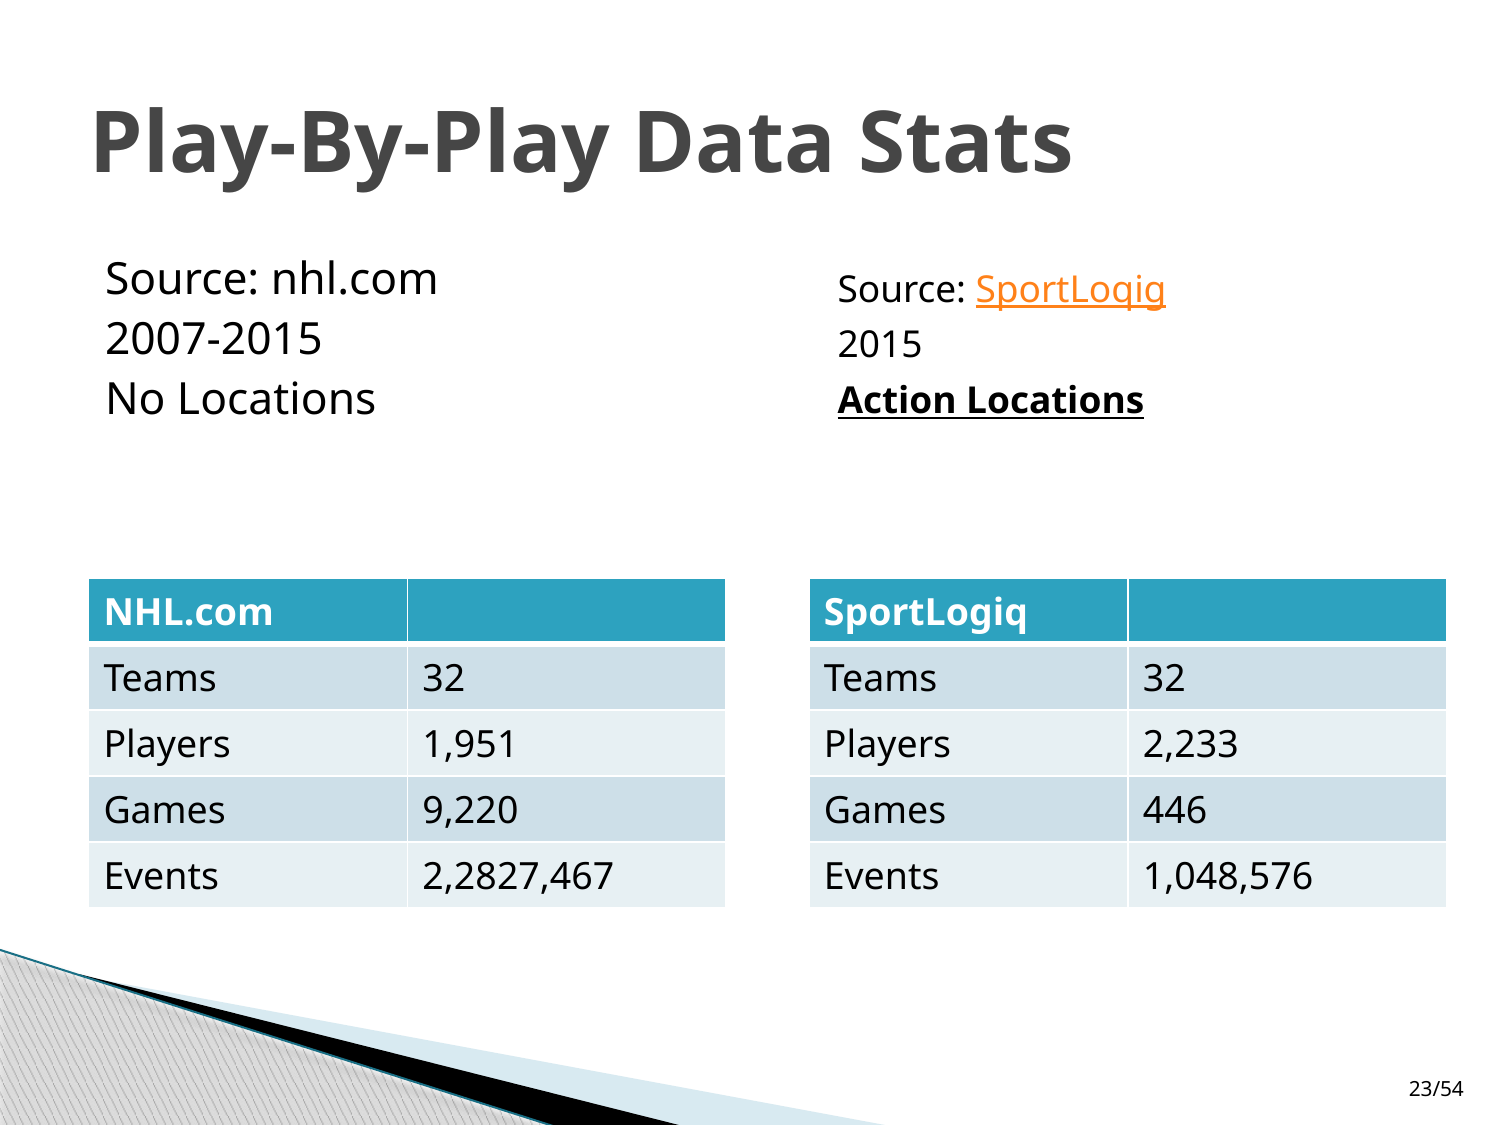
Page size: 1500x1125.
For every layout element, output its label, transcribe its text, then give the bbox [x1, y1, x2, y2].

table_header SportLogiq [810, 579, 1127, 641]
table_cell 1,048,576 [1129, 843, 1446, 907]
table_cell 32 [1129, 647, 1446, 709]
table_cell 446 [1129, 777, 1446, 841]
table_cell 2,233 [1129, 711, 1446, 775]
text_box Source: SportLoqig 2015 Action Locations [808, 255, 1437, 433]
table_cell 2,2827,467 [408, 843, 725, 907]
table_cell 32 [408, 647, 725, 709]
table_cell Teams [89, 647, 407, 709]
table_header NHL.com [89, 579, 407, 641]
table_cell 9,220 [408, 777, 725, 841]
table_cell Players [810, 711, 1127, 775]
table_cell Games [89, 777, 407, 841]
list Source: nhl.com 2007-2015 No Locations [75, 243, 703, 433]
table_cell 1,951 [408, 711, 725, 775]
slide_number 23/54 [1376, 1051, 1479, 1112]
title Play-By-Play Data Stats [75, 45, 1425, 233]
table_cell Events [89, 843, 407, 907]
table_header [408, 579, 725, 641]
table_header [1129, 579, 1446, 641]
table_cell Games [810, 777, 1127, 841]
table_cell Events [810, 843, 1127, 907]
table_cell Players [89, 711, 407, 775]
table_cell Teams [810, 647, 1127, 709]
